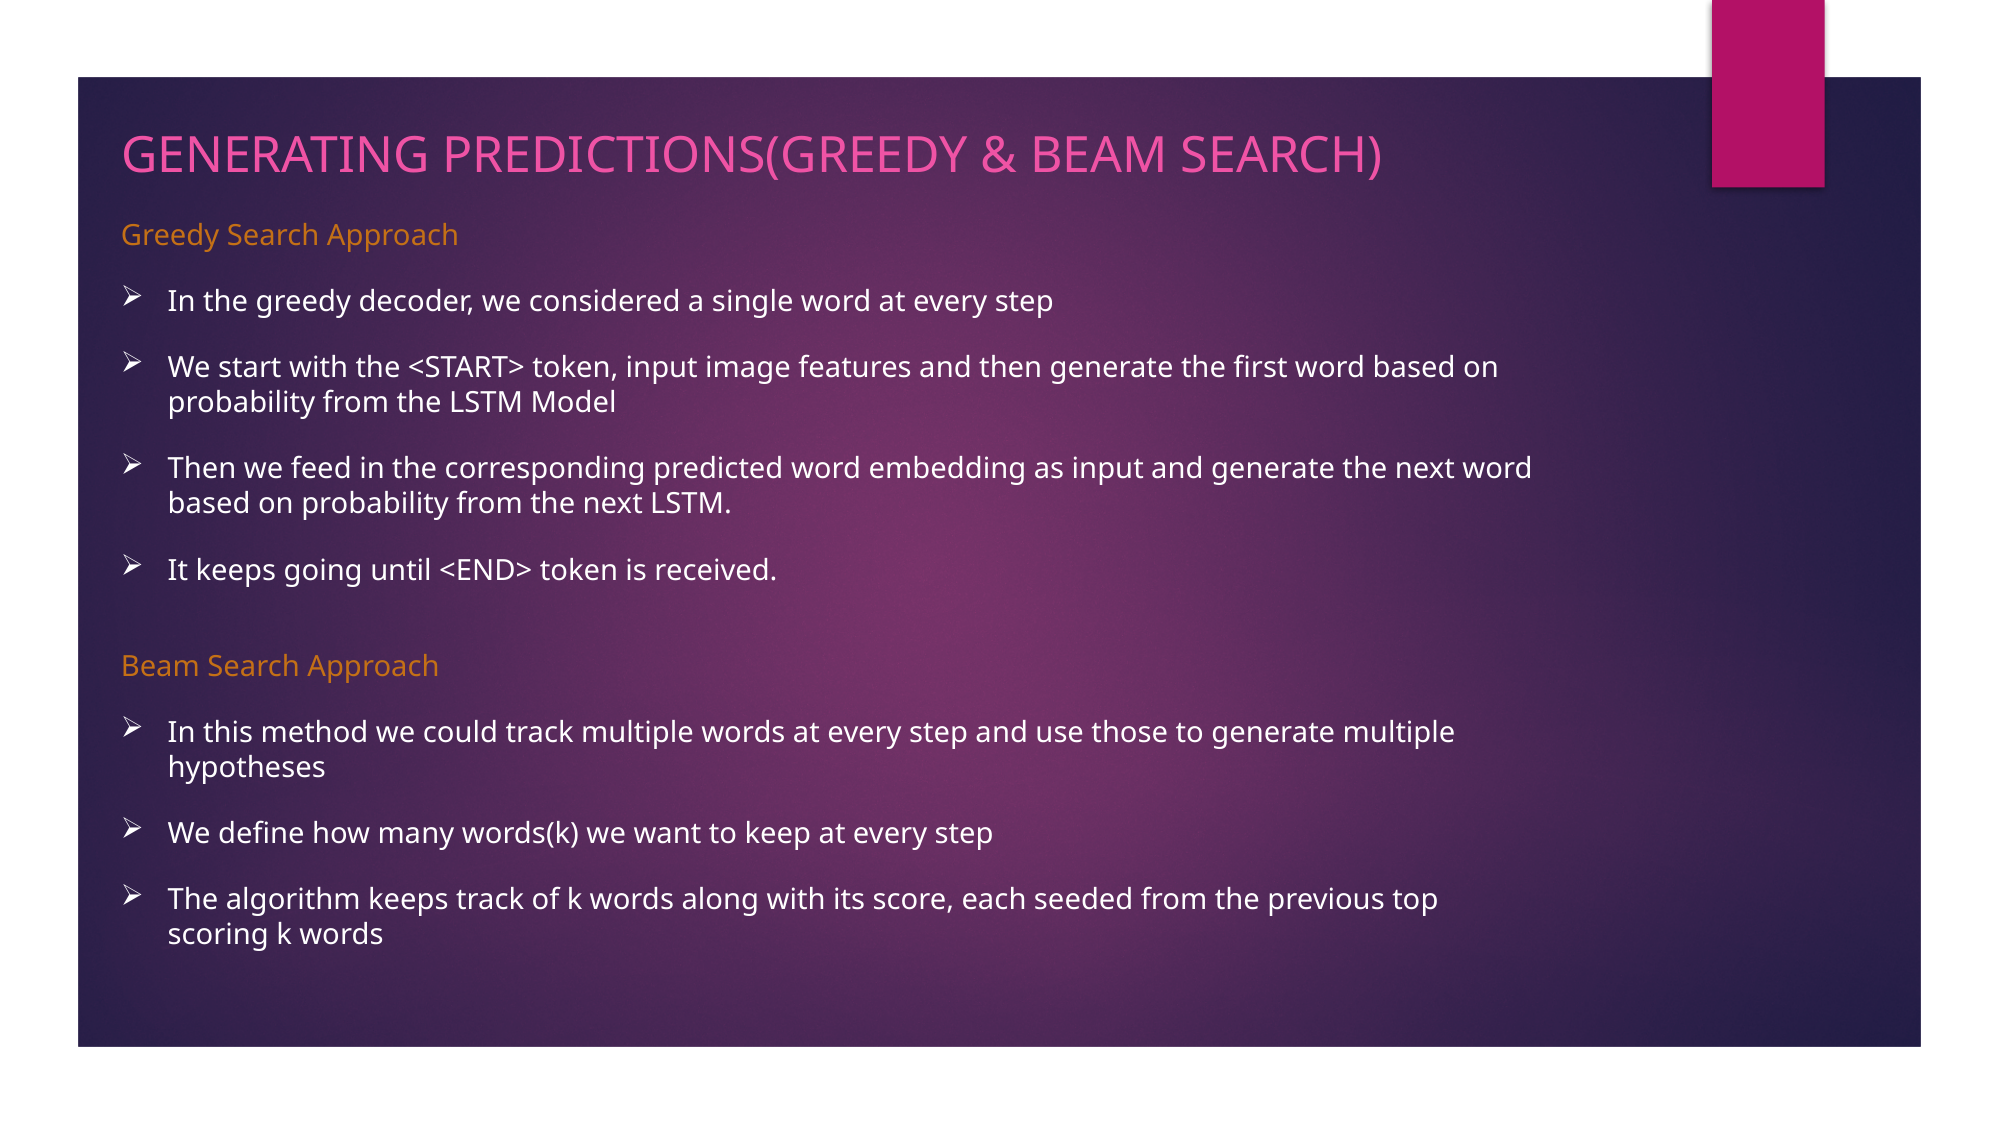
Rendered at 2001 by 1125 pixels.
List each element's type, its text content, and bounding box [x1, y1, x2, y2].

text_box In the greedy decoder, we considered a single word at every step [106, 274, 1128, 325]
text_box In this method we could track multiple words at every step and use those to generate multiple hypotheses [106, 705, 1555, 791]
text_box The algorithm keeps track of k words along with its score, each seeded from the previous top scoring k words [106, 873, 1555, 958]
text_box It keeps going until <END> token is received. [106, 543, 1588, 594]
text_box Beam Search Approach [106, 639, 617, 690]
text_box We define how many words(k) we want to keep at every step [106, 807, 1063, 857]
text_box We start with the <START> token, input image features and then generate the first word based on probability from the LSTM Model [106, 340, 1555, 426]
text_box Greedy Search Approach [106, 208, 617, 259]
subtitle GENERATING PREDICTIONS(GREEDY & BEAM SEARCH) [106, 114, 1516, 194]
text_box Then we feed in the corresponding predicted word embedding as input and generate the next word based on probability from the next LSTM. [106, 442, 1588, 527]
